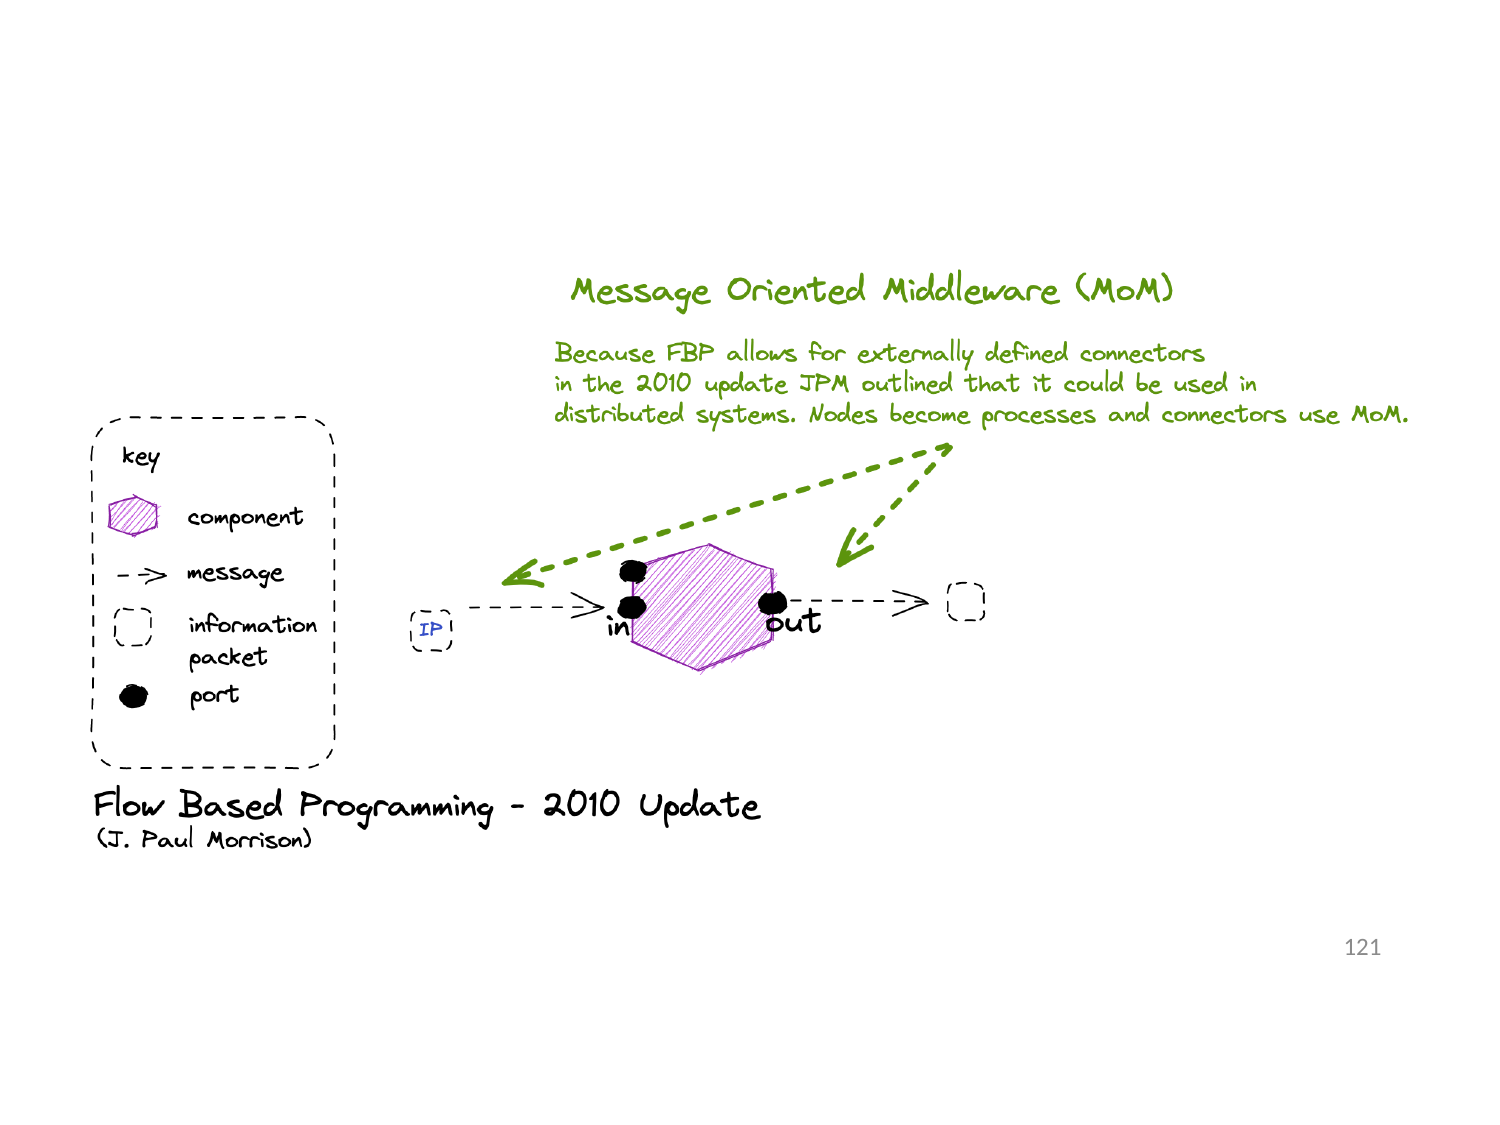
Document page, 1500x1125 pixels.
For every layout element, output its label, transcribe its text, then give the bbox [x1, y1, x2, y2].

picture [78, 256, 1422, 868]
slide_number 121 [1059, 922, 1397, 968]
